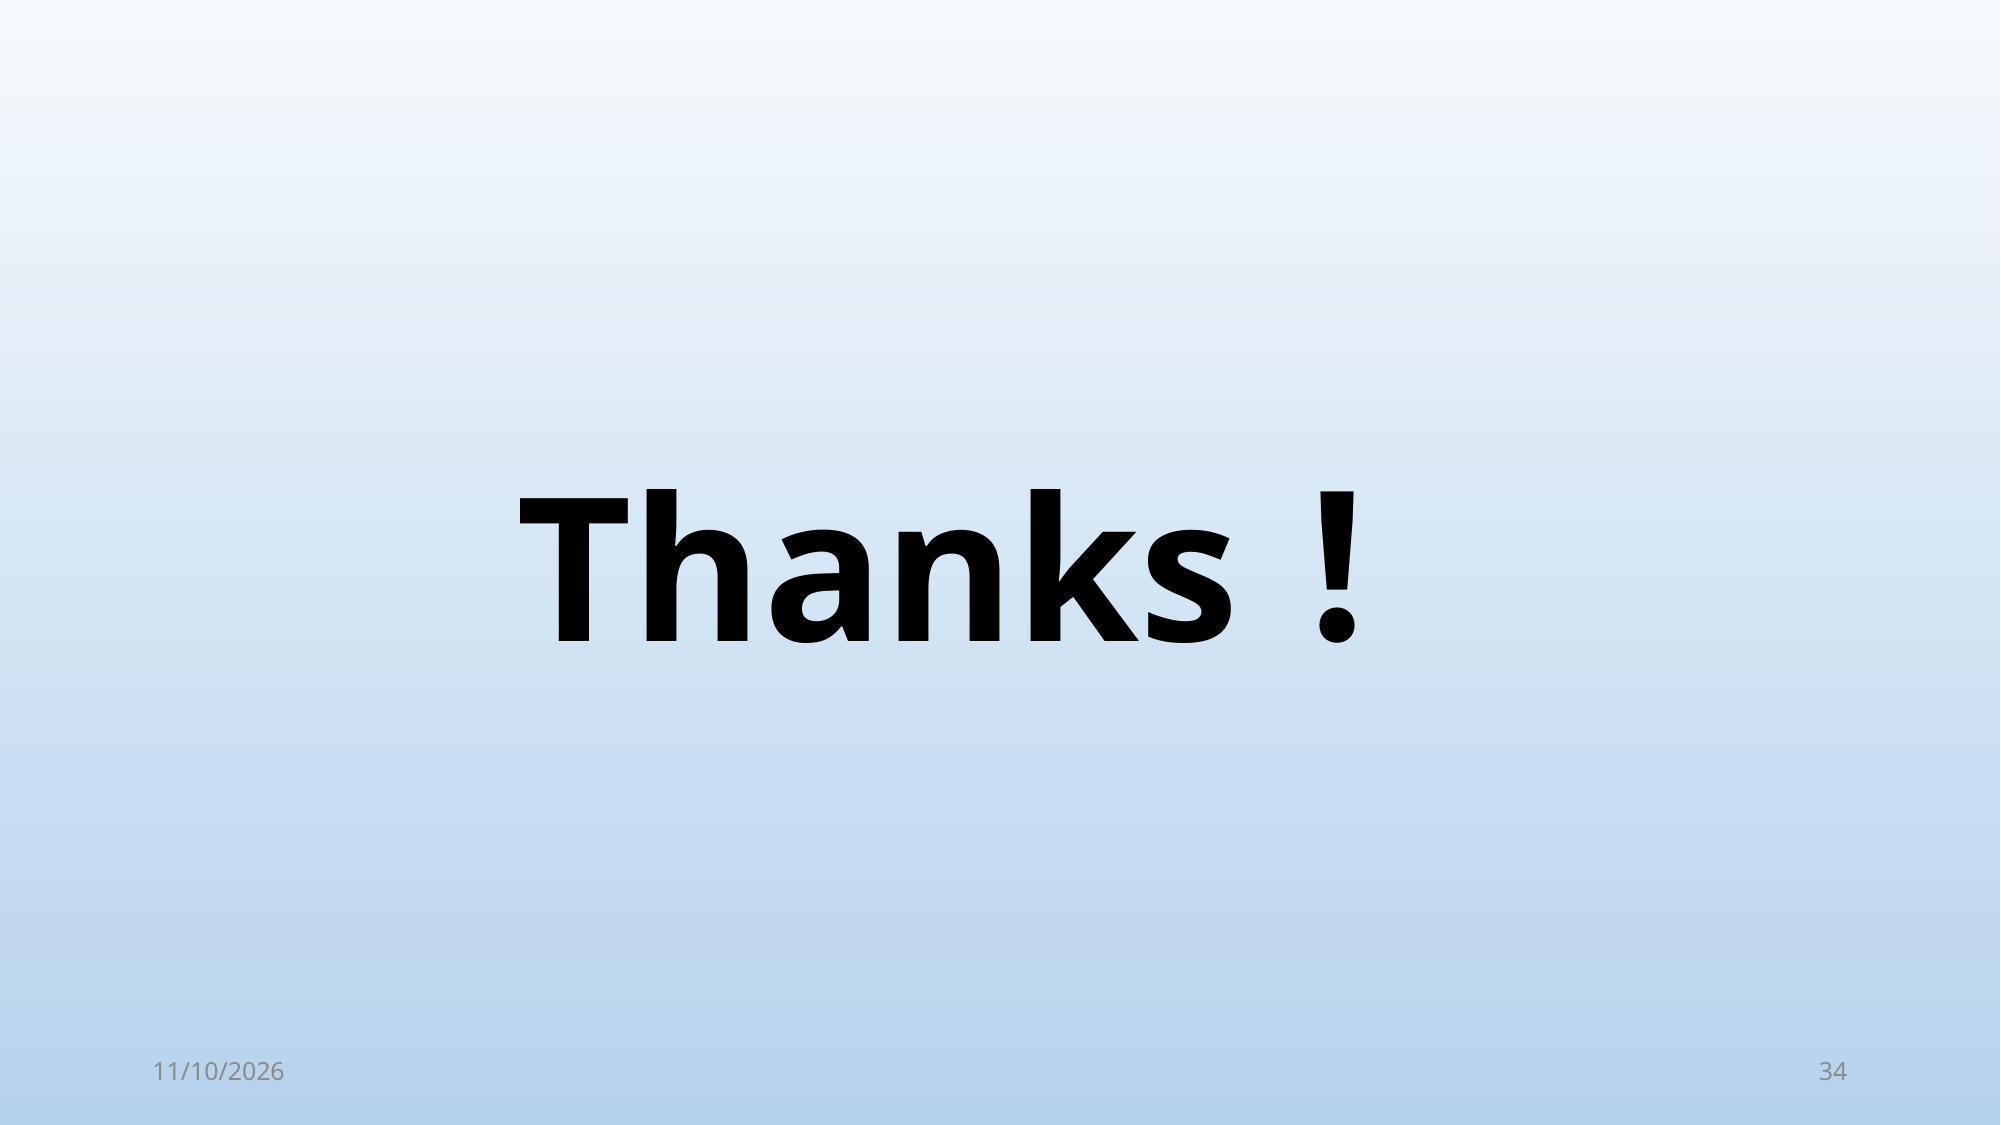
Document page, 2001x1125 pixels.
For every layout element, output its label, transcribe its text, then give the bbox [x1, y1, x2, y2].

text_box Thanks！ [435, 433, 1568, 689]
slide_number 34 [1412, 1042, 1863, 1103]
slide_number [137, 1042, 588, 1103]
